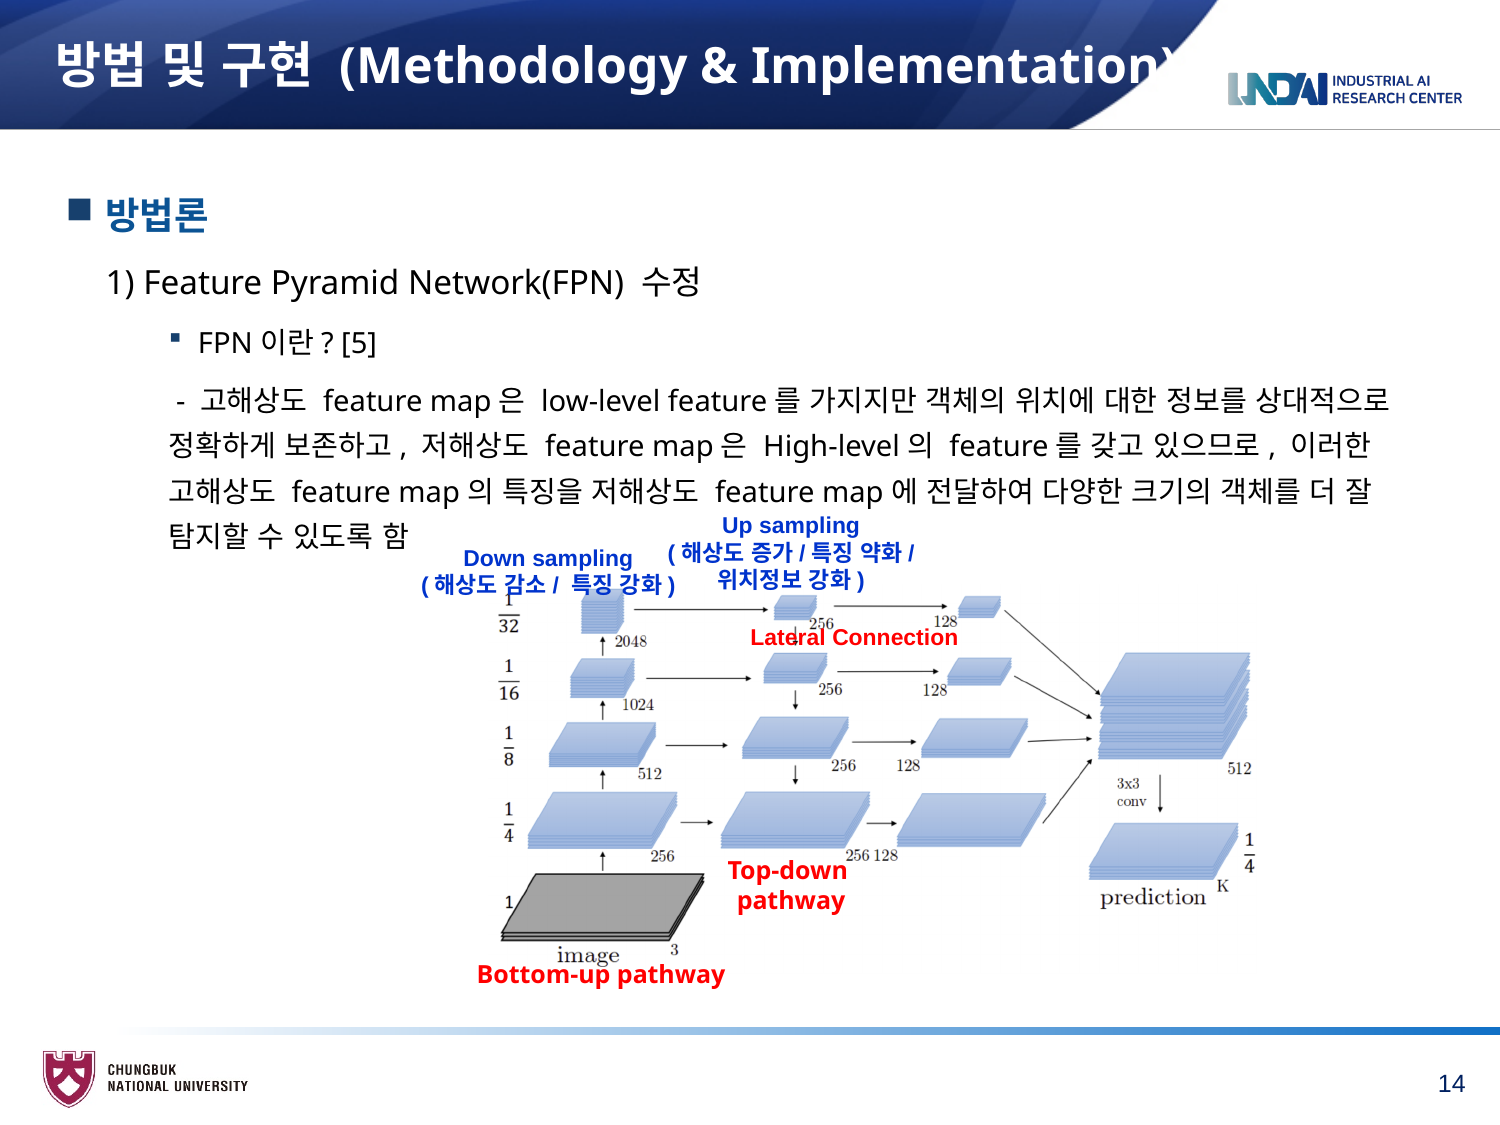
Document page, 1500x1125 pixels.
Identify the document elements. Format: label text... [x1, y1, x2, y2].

text_box Bottom-up pathway [438, 950, 764, 996]
text_box 방법론 1) Feature Pyramid Network(FPN) 수정 FPN이란? [5] - 고해상도 feature map은 low-level feature를 가지지만 객체의 위치에 대한 정보를 상대적으로 정확하게 보존하고, 저해상도 feature map은 High-level의 feature를 갖고 있으므로, 이러한 고해상도 feature map의 특징을 저해상도 feature map에 전달하여 다양한 크기의 객체를 더 잘 탐지할 수 있도록 함 [65, 178, 1444, 554]
picture [0, 0, 1500, 129]
text_box Down sampling (해상도 감소/ 특징 강화) [400, 535, 631, 606]
picture [41, 1049, 249, 1109]
title 방법 및 구현 (Methodology & Implementation) [55, 10, 1375, 116]
text_box Up sampling (해상도 증가/특징 약화/ 위치정보 강화) [631, 503, 951, 582]
picture [488, 583, 1257, 974]
